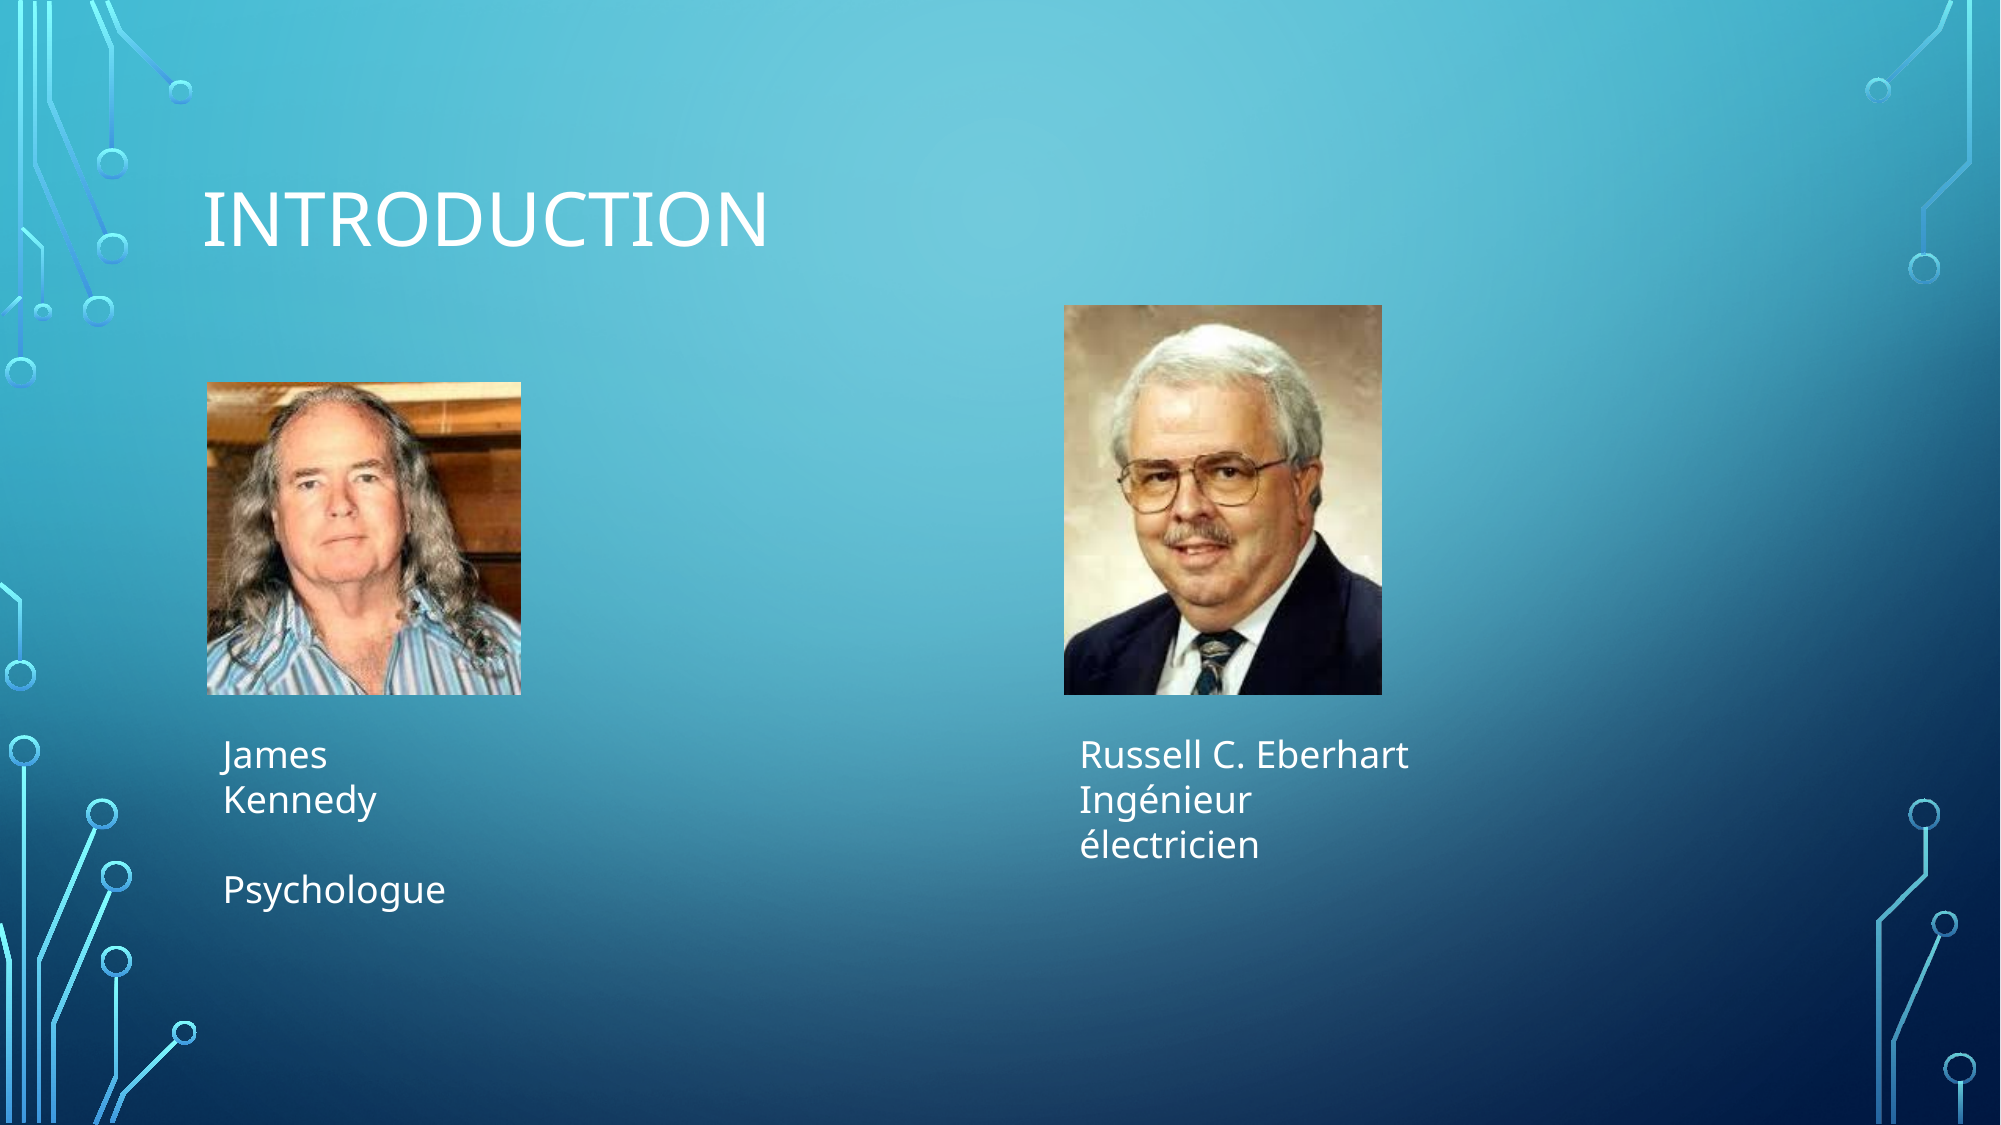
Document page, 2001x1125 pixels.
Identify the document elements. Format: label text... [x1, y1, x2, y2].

text_box James Kennedy Psychologue [207, 723, 479, 919]
picture [207, 381, 521, 695]
title Introduction [187, 101, 1813, 344]
text_box Russell C. Eberhart Ingénieur électricien [1064, 723, 1428, 874]
picture [1064, 305, 1382, 695]
